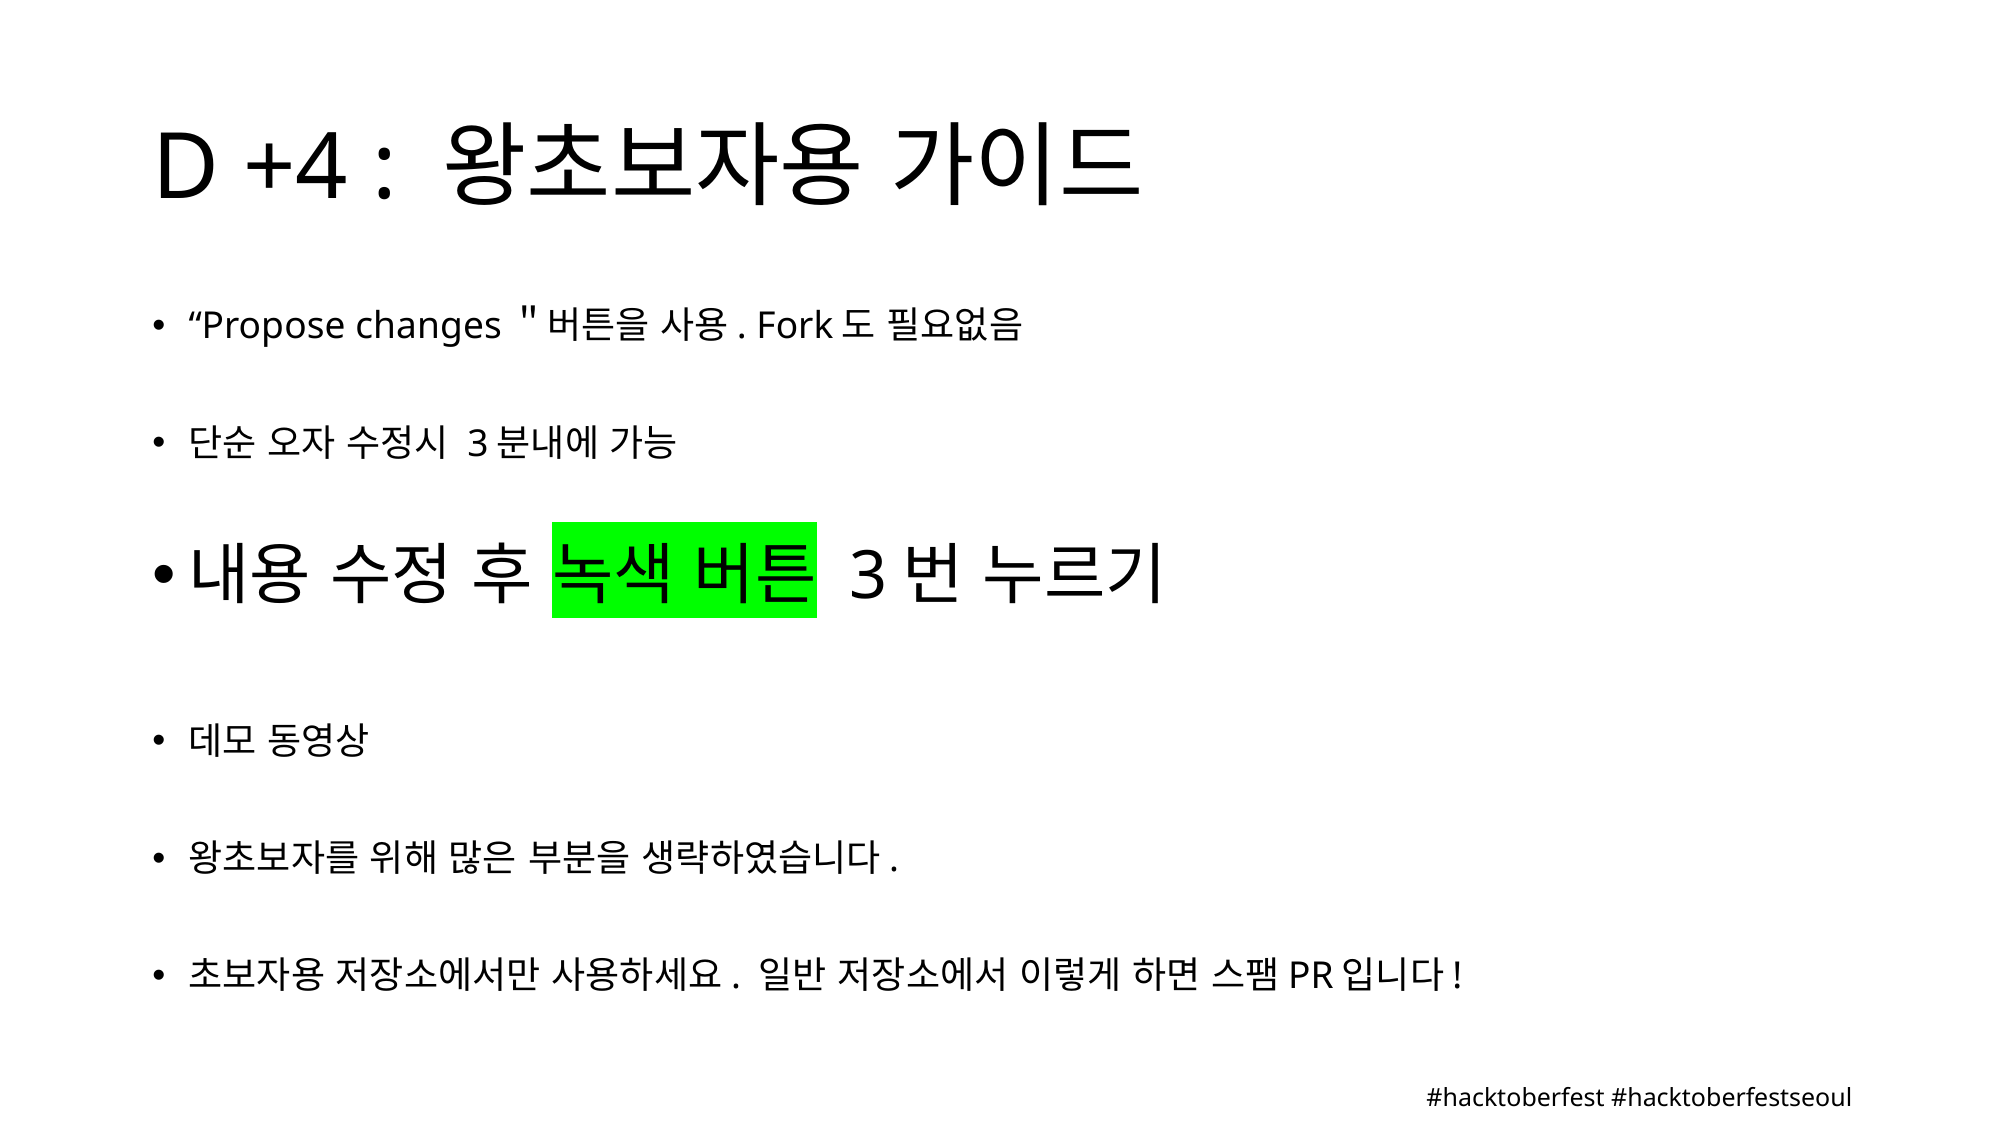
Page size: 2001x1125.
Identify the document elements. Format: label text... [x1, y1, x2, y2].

list “Propose changes＂버튼을 사용. Fork도 필요없음 단순 오자 수정시 3분내에 가능 내용 수정 후 녹색 버튼 3번 누르기 데모 동영상 왕초보자를 위해 많은 부분을 생략하였습니다. 초보자용 저장소에서만 사용하세요. 일반 저장소에서 이렇게 하면 스팸PR입니다! [137, 299, 1804, 1006]
title D +4 : 왕초보자용 가이드 [137, 59, 1863, 278]
footer #hacktoberfest #hacktoberfestseoul [1302, 1071, 1978, 1125]
